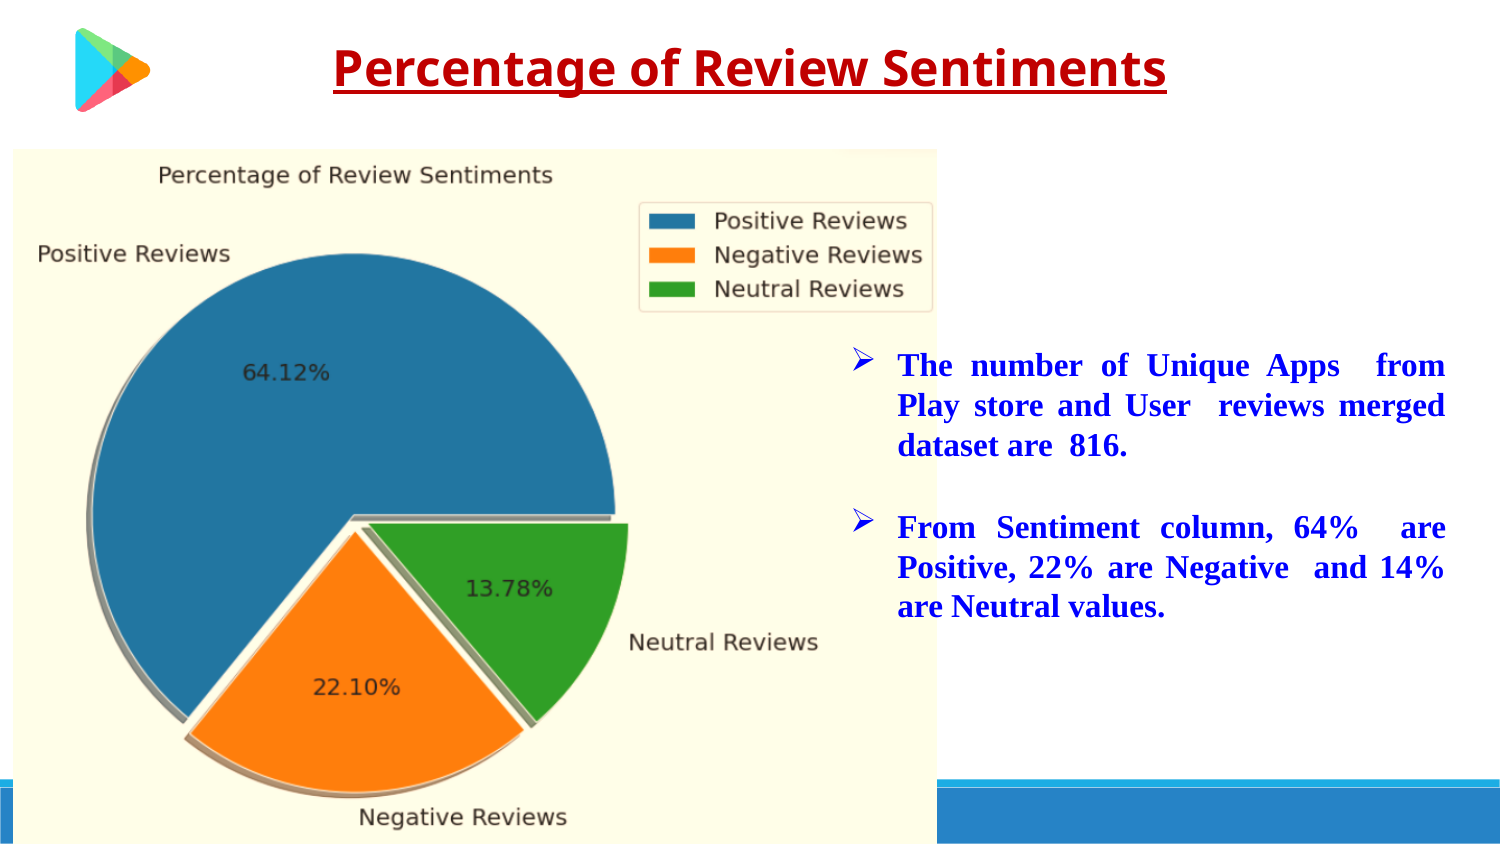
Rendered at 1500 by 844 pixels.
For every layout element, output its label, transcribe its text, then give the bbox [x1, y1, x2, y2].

text_box The number of Unique Apps from Play store and User reviews merged dataset are 816. From Sentiment column, 64% are Positive, 22% are Negative and 14% are Neutral values. [946, 299, 1461, 625]
picture [13, 149, 938, 844]
text_box Percentage of Review Sentiments [0, 28, 1500, 164]
text_box [70, 28, 155, 112]
